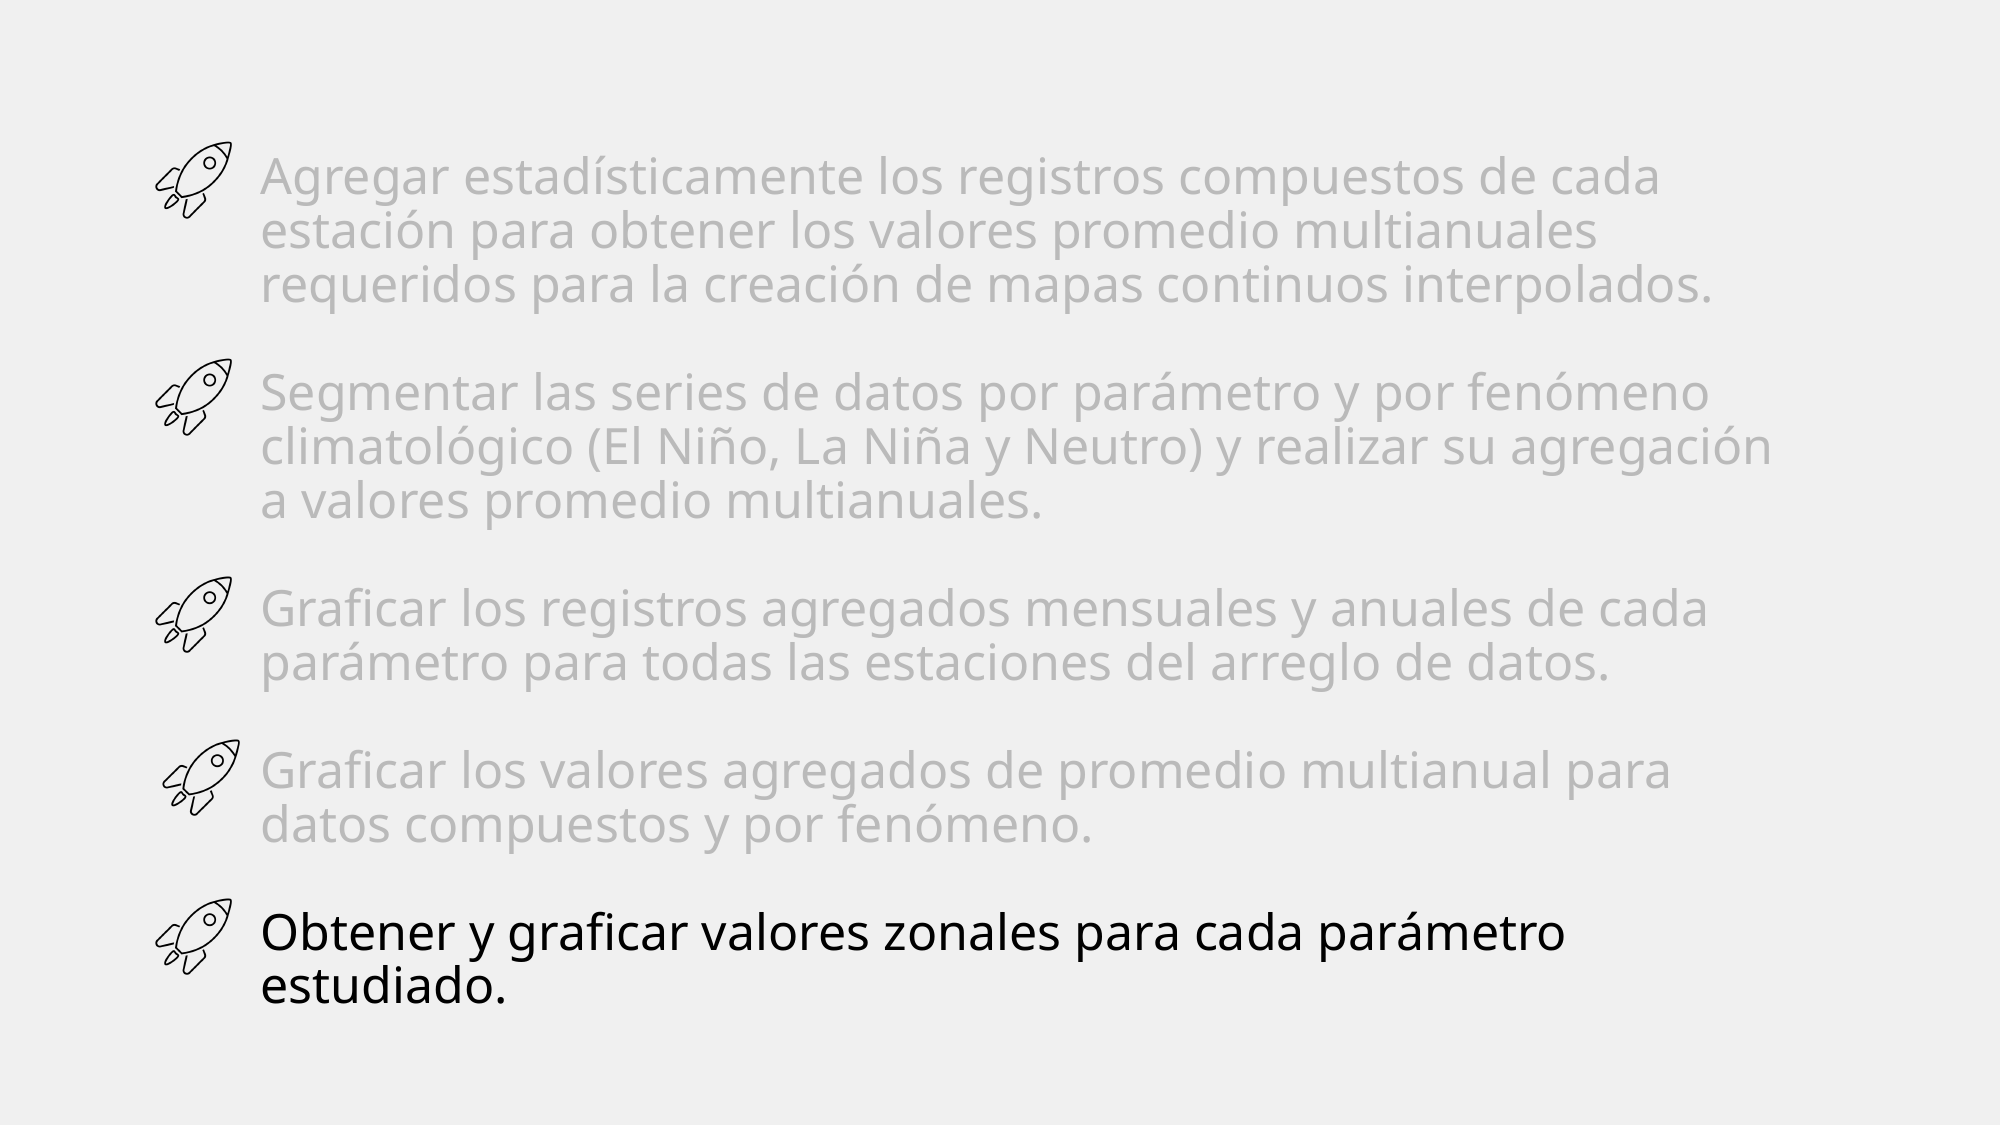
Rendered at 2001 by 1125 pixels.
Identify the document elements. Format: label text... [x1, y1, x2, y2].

title Agregar estadísticamente los registros compuestos de cada estación para obtener los valores promedio multianuales requeridos para la creación de mapas continuos interpolados. Segmentar las series de datos por parámetro y por fenómeno climatológico (El Niño, La Niña y Neutro) y realizar su agregación a valores promedio multianuales. Graficar los registros agregados mensuales y anuales de cada parámetro para todas las estaciones del arreglo de datos. Graficar los valores agregados de promedio multianual para datos compuestos y por fenómeno. Obtener y graficar valores zonales para cada parámetro estudiado. [245, 143, 1820, 982]
picture [149, 892, 238, 981]
picture [149, 135, 238, 225]
picture [149, 570, 238, 660]
picture [149, 352, 238, 442]
picture [156, 733, 246, 823]
